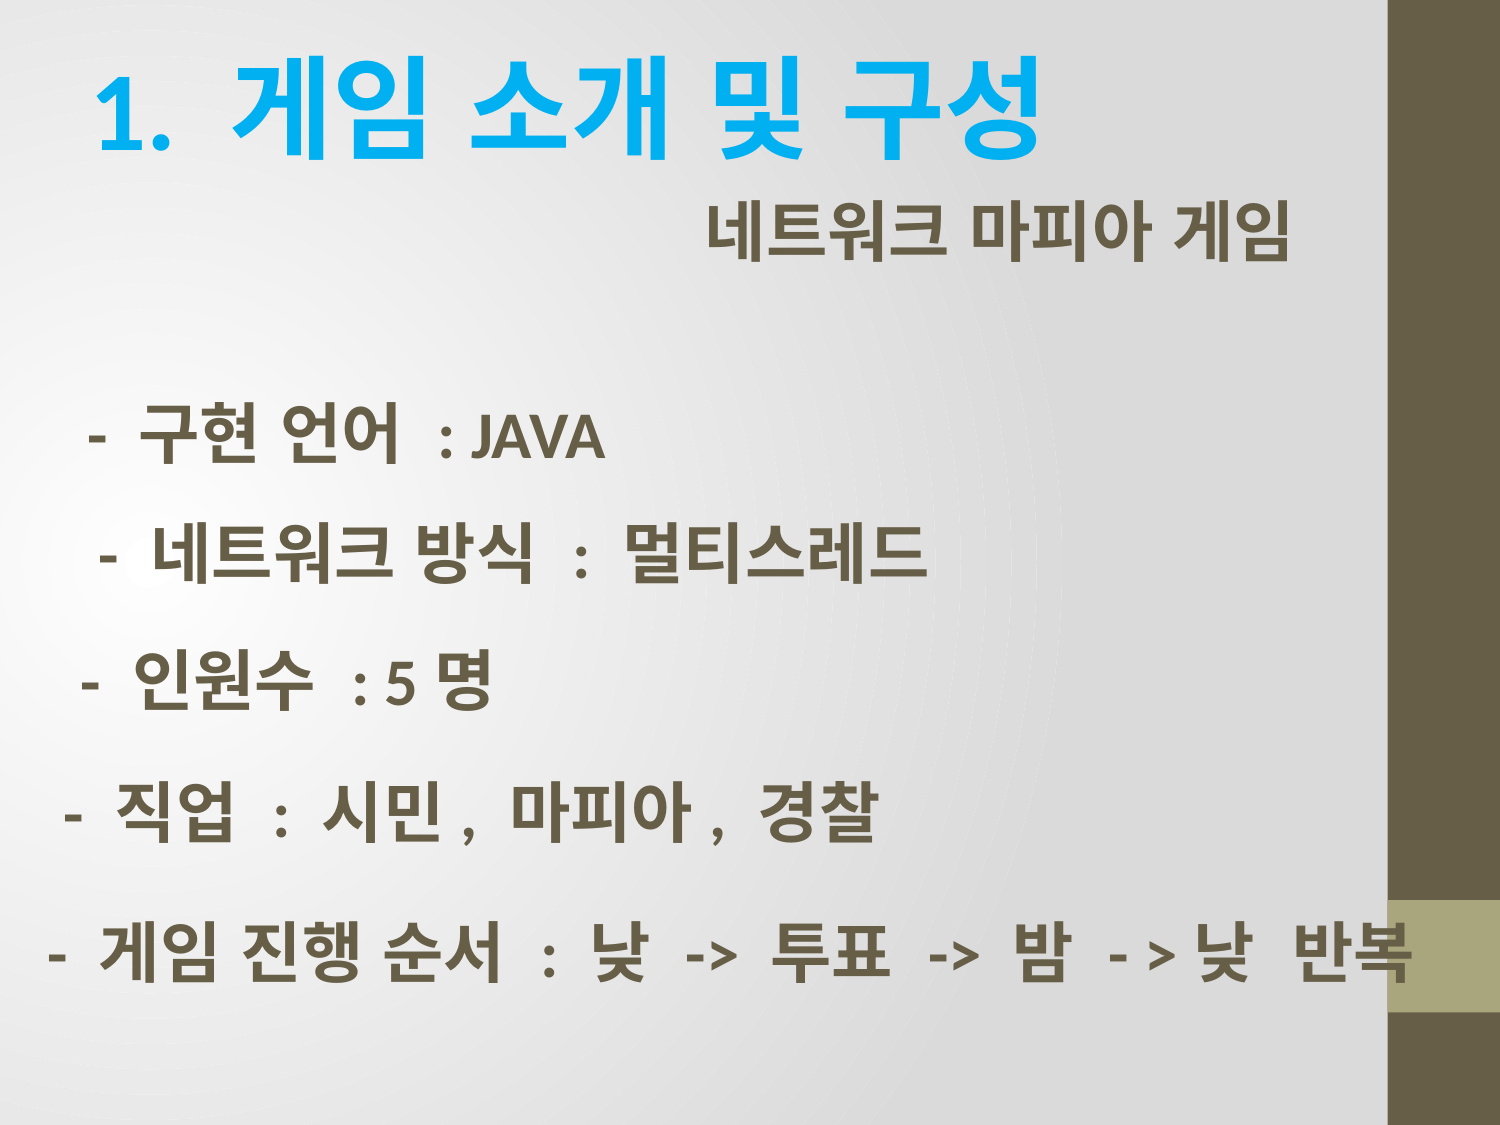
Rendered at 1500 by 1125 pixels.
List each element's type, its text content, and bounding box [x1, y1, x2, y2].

text_box - 구현 언어 : JAVA [57, 384, 621, 479]
text_box - 인원수 : 5명 [50, 631, 511, 727]
text_box 1. 게임 소개 및 구성 [74, 30, 1095, 181]
text_box - 직업 : 시민, 마피아, 경찰 [33, 763, 896, 858]
text_box - 네트워크 방식 : 멀티스레드 [69, 504, 945, 600]
text_box - 게임 진행 순서 : 낮 -> 투표 -> 밤 - >낮 반복 [17, 903, 1431, 998]
text_box 네트워크 마피아 게임 [689, 182, 1311, 278]
